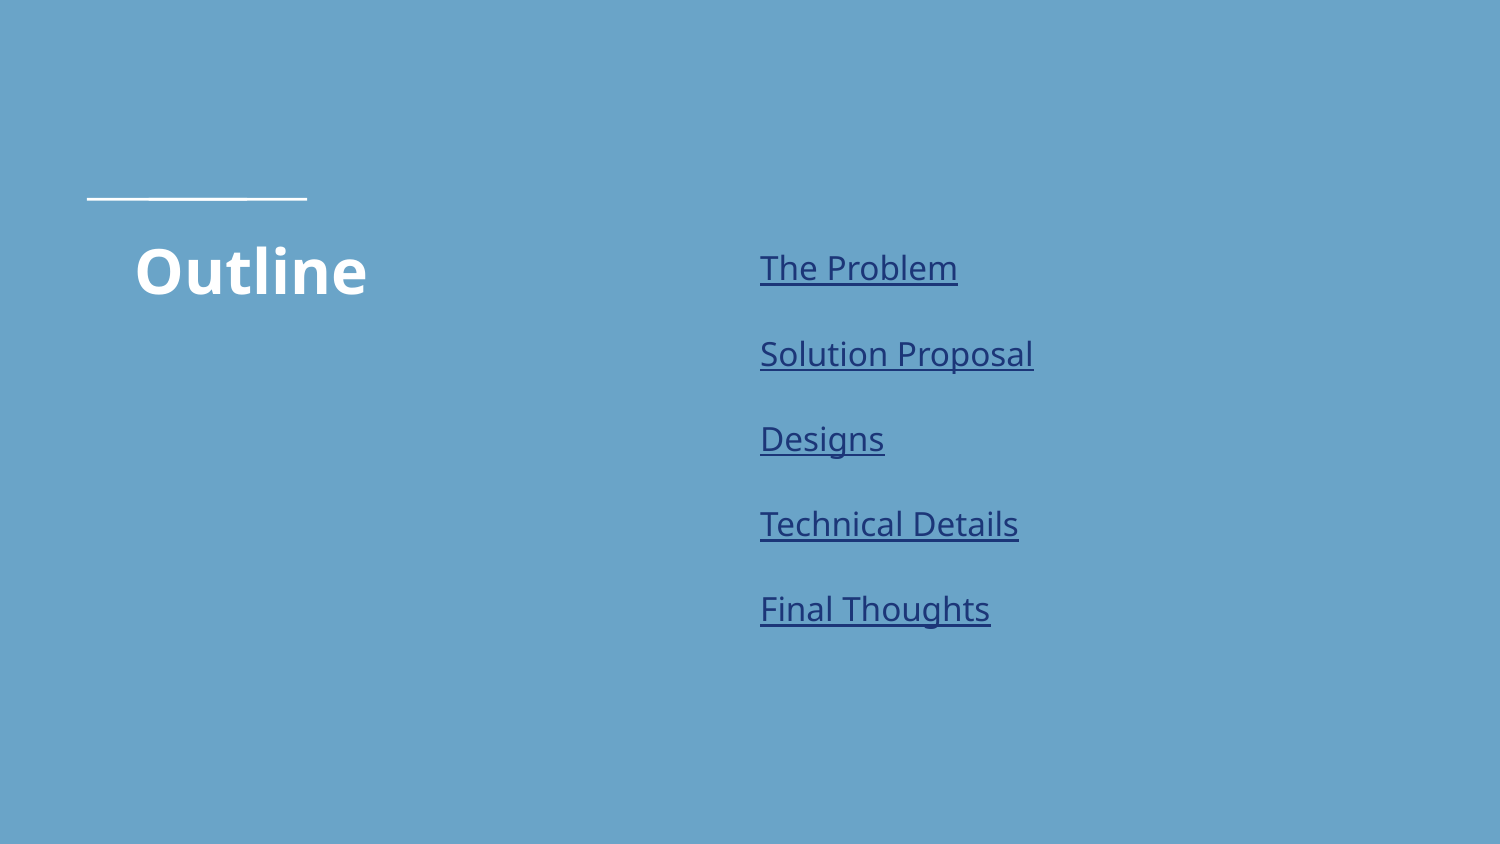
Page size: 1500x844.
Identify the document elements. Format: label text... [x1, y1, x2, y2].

title Outline [119, 216, 589, 466]
subtitle The Problem Solution Proposal Designs Technical Details Final Thoughts [745, 225, 1415, 760]
